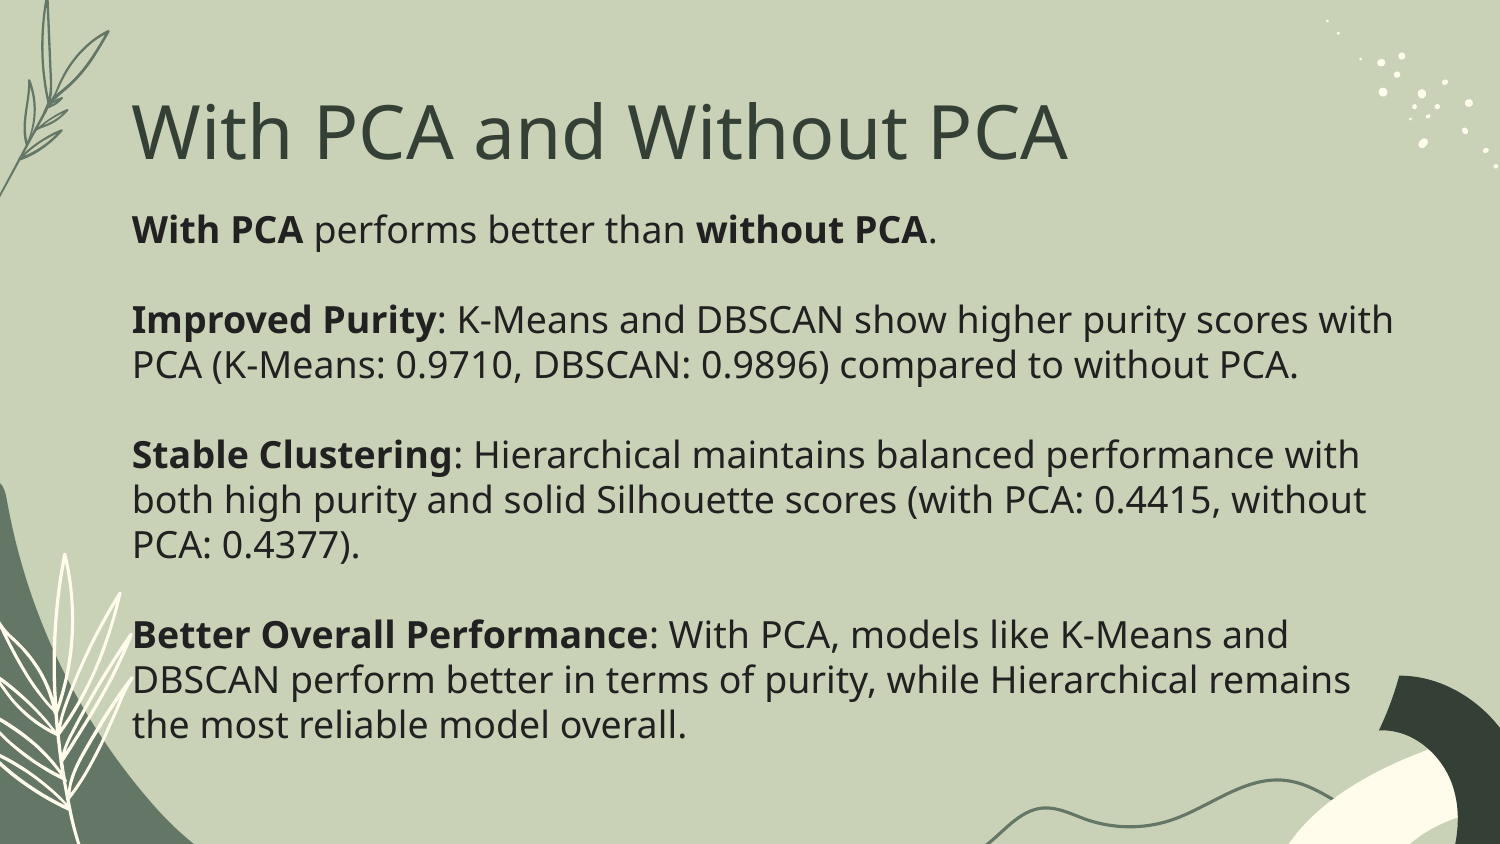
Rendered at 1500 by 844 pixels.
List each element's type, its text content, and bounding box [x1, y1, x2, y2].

subtitle With PCA performs better than without PCA. Improved Purity: K-Means and DBSCAN show higher purity scores with PCA (K-Means: 0.9710, DBSCAN: 0.9896) compared to without PCA. Stable Clustering: Hierarchical maintains balanced performance with both high purity and solid Silhouette scores (with PCA: 0.4415, without PCA: 0.4377). Better Overall Performance: With PCA, models like K-Means and DBSCAN perform better in terms of purity, while Hierarchical remains the most reliable model overall. [116, 198, 1430, 799]
title With PCA and Without PCA [116, 69, 1384, 163]
